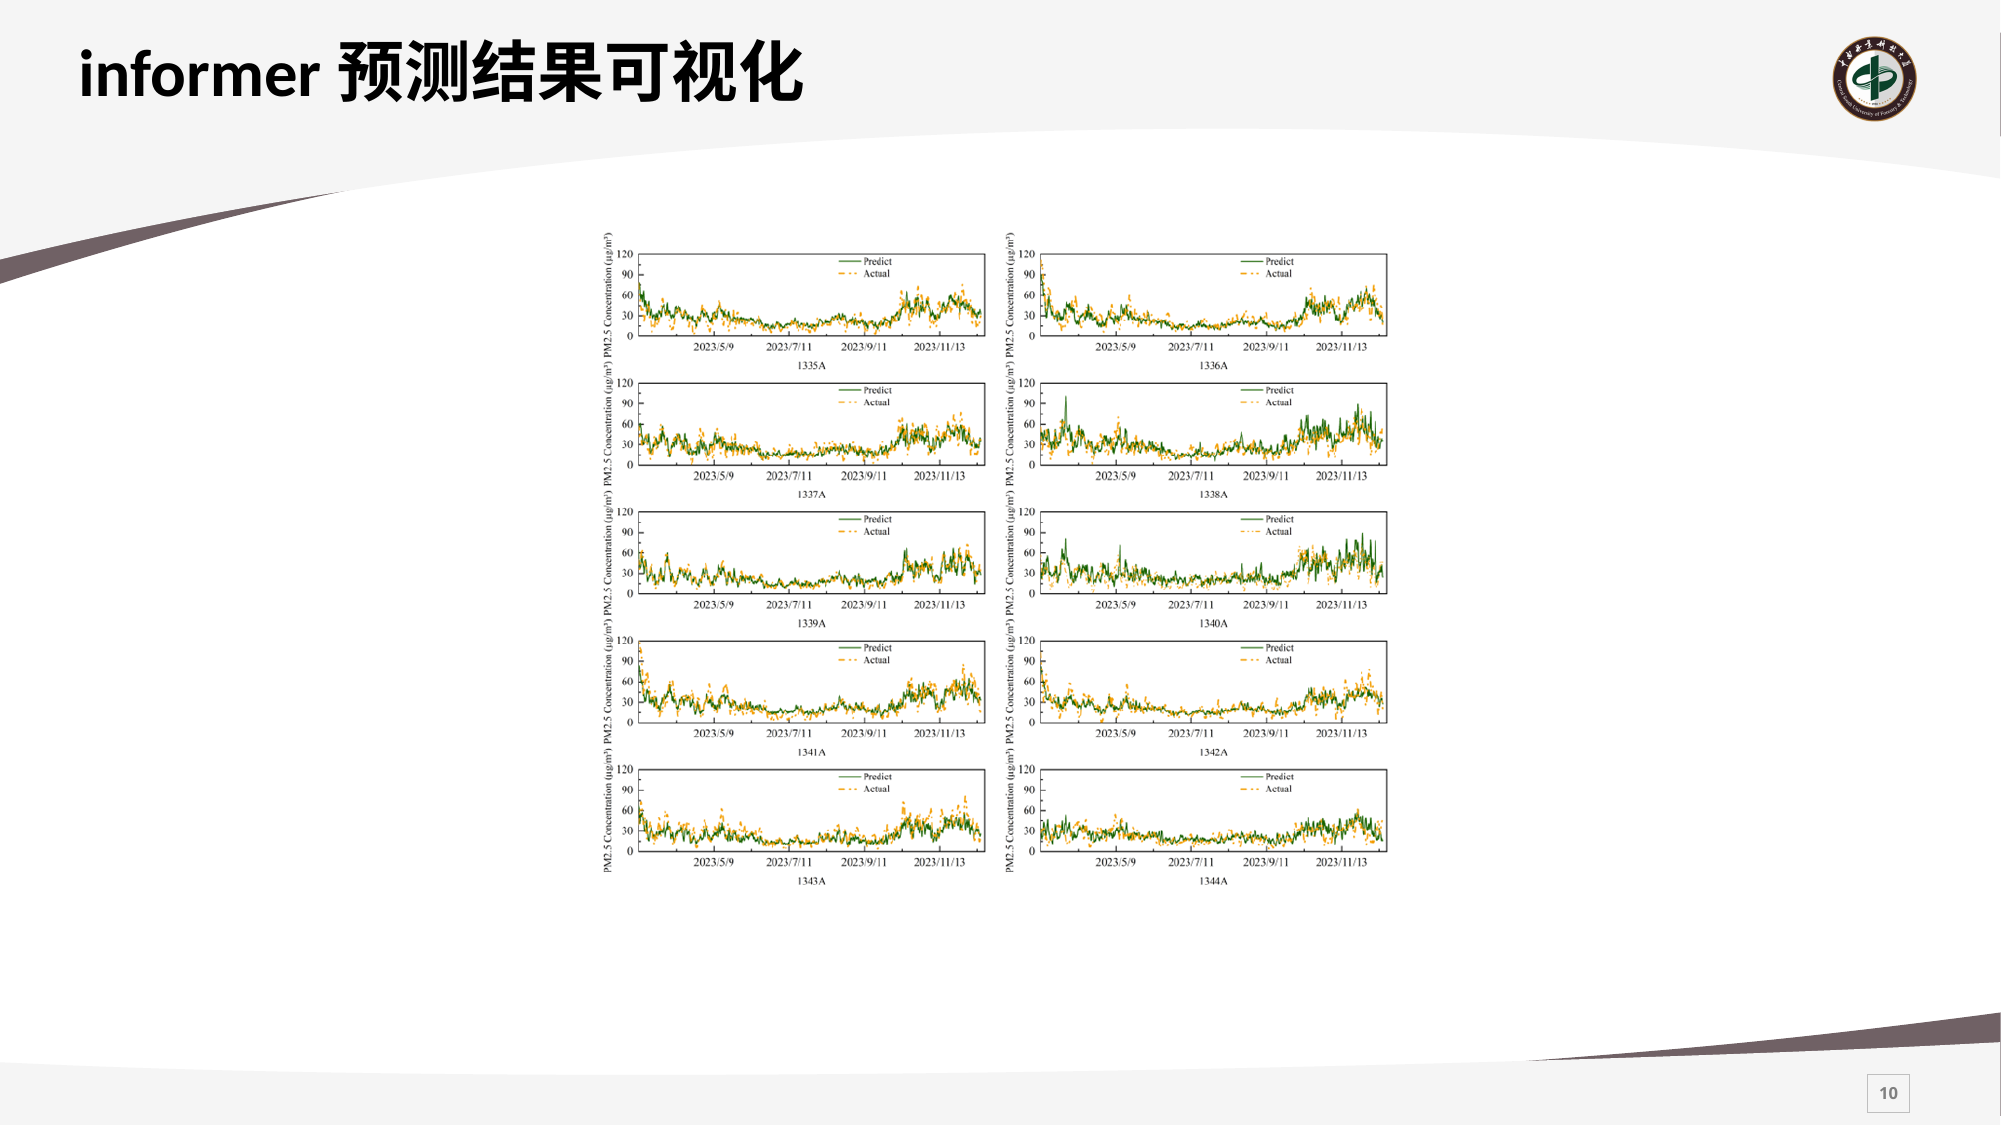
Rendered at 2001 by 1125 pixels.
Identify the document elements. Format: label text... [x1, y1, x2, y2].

picture [598, 227, 1402, 898]
picture [1831, 35, 1918, 123]
text_box informer预测结果可视化 [63, 22, 1226, 118]
